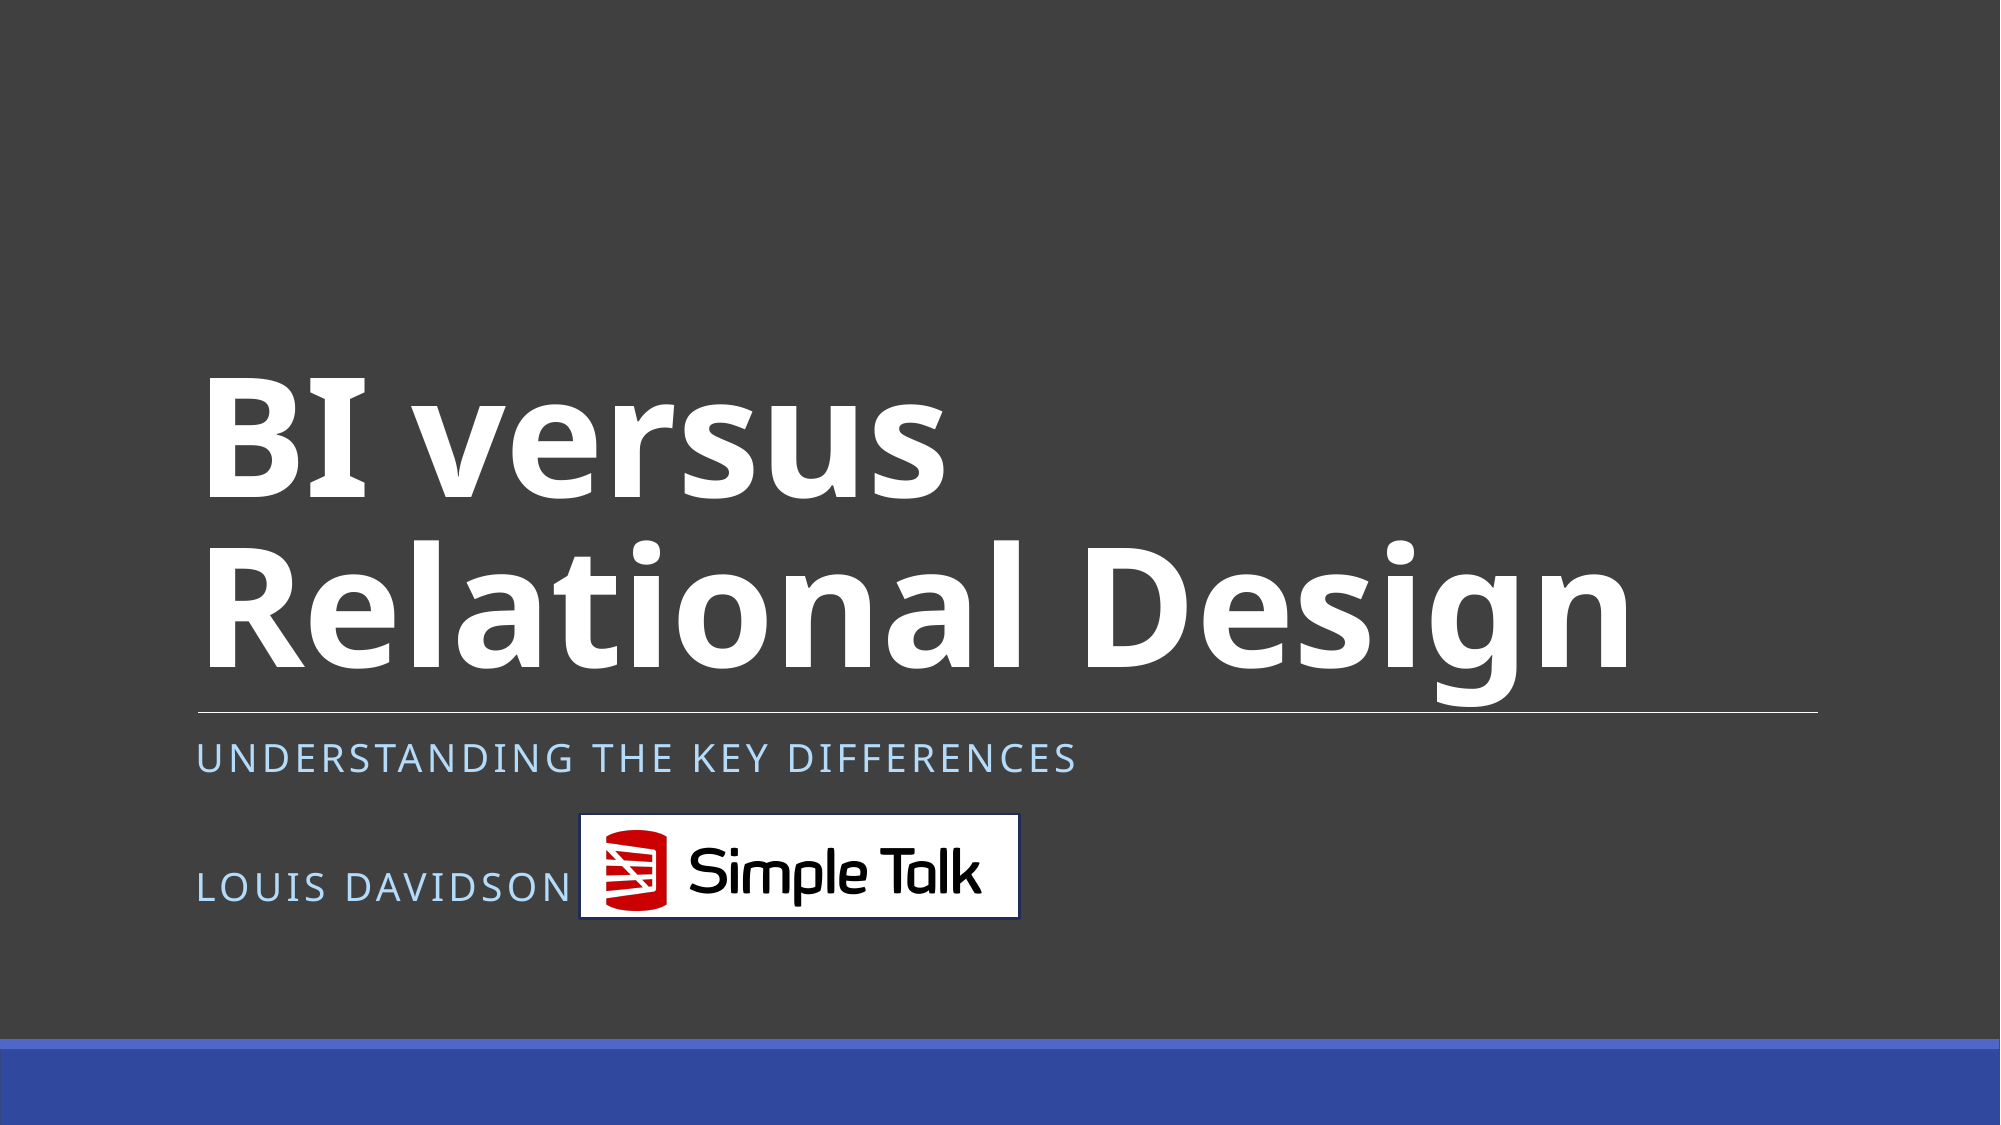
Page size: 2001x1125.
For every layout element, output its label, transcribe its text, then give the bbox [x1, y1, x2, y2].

picture [606, 829, 983, 911]
title BI versus Relational Design [180, 124, 1830, 710]
subtitle Understanding the key differences Louis Davidson [180, 730, 1831, 919]
text_box [578, 813, 1021, 920]
